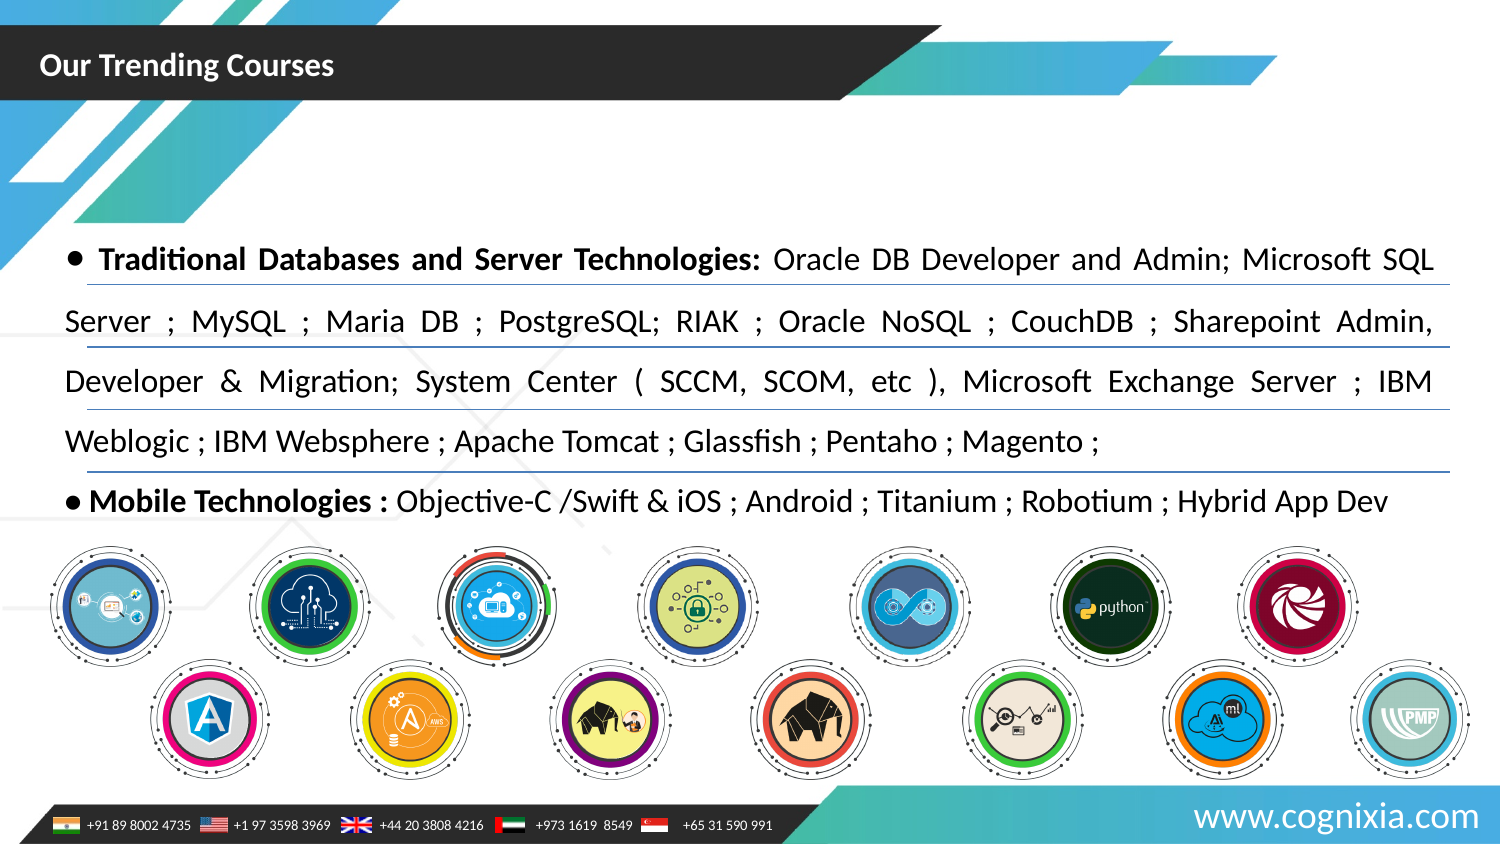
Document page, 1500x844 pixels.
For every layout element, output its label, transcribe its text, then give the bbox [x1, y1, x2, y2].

text_box • Traditional Databases and Server Technologies: Oracle DB Developer and Admin; Microsoft SQL Server ; MySQL ; Maria DB ; PostgreSQL; RIAK ; Oracle NoSQL ; CouchDB ; Sharepoint Admin, Developer & Migration; System Center ( SCCM, SCOM, etc ), Microsoft Exchange Server ; IBM Weblogic ; IBM Websphere ; Apache Tomcat ; Glassfish ; Pentaho ; Magento ; • Mobile Technologies : Objective-C /Swift & iOS ; Android ; Titanium ; Robotium ; Hybrid App Dev [50, 196, 1450, 527]
picture [0, 0, 1500, 844]
text_box Our Trending Courses [24, 35, 1163, 91]
